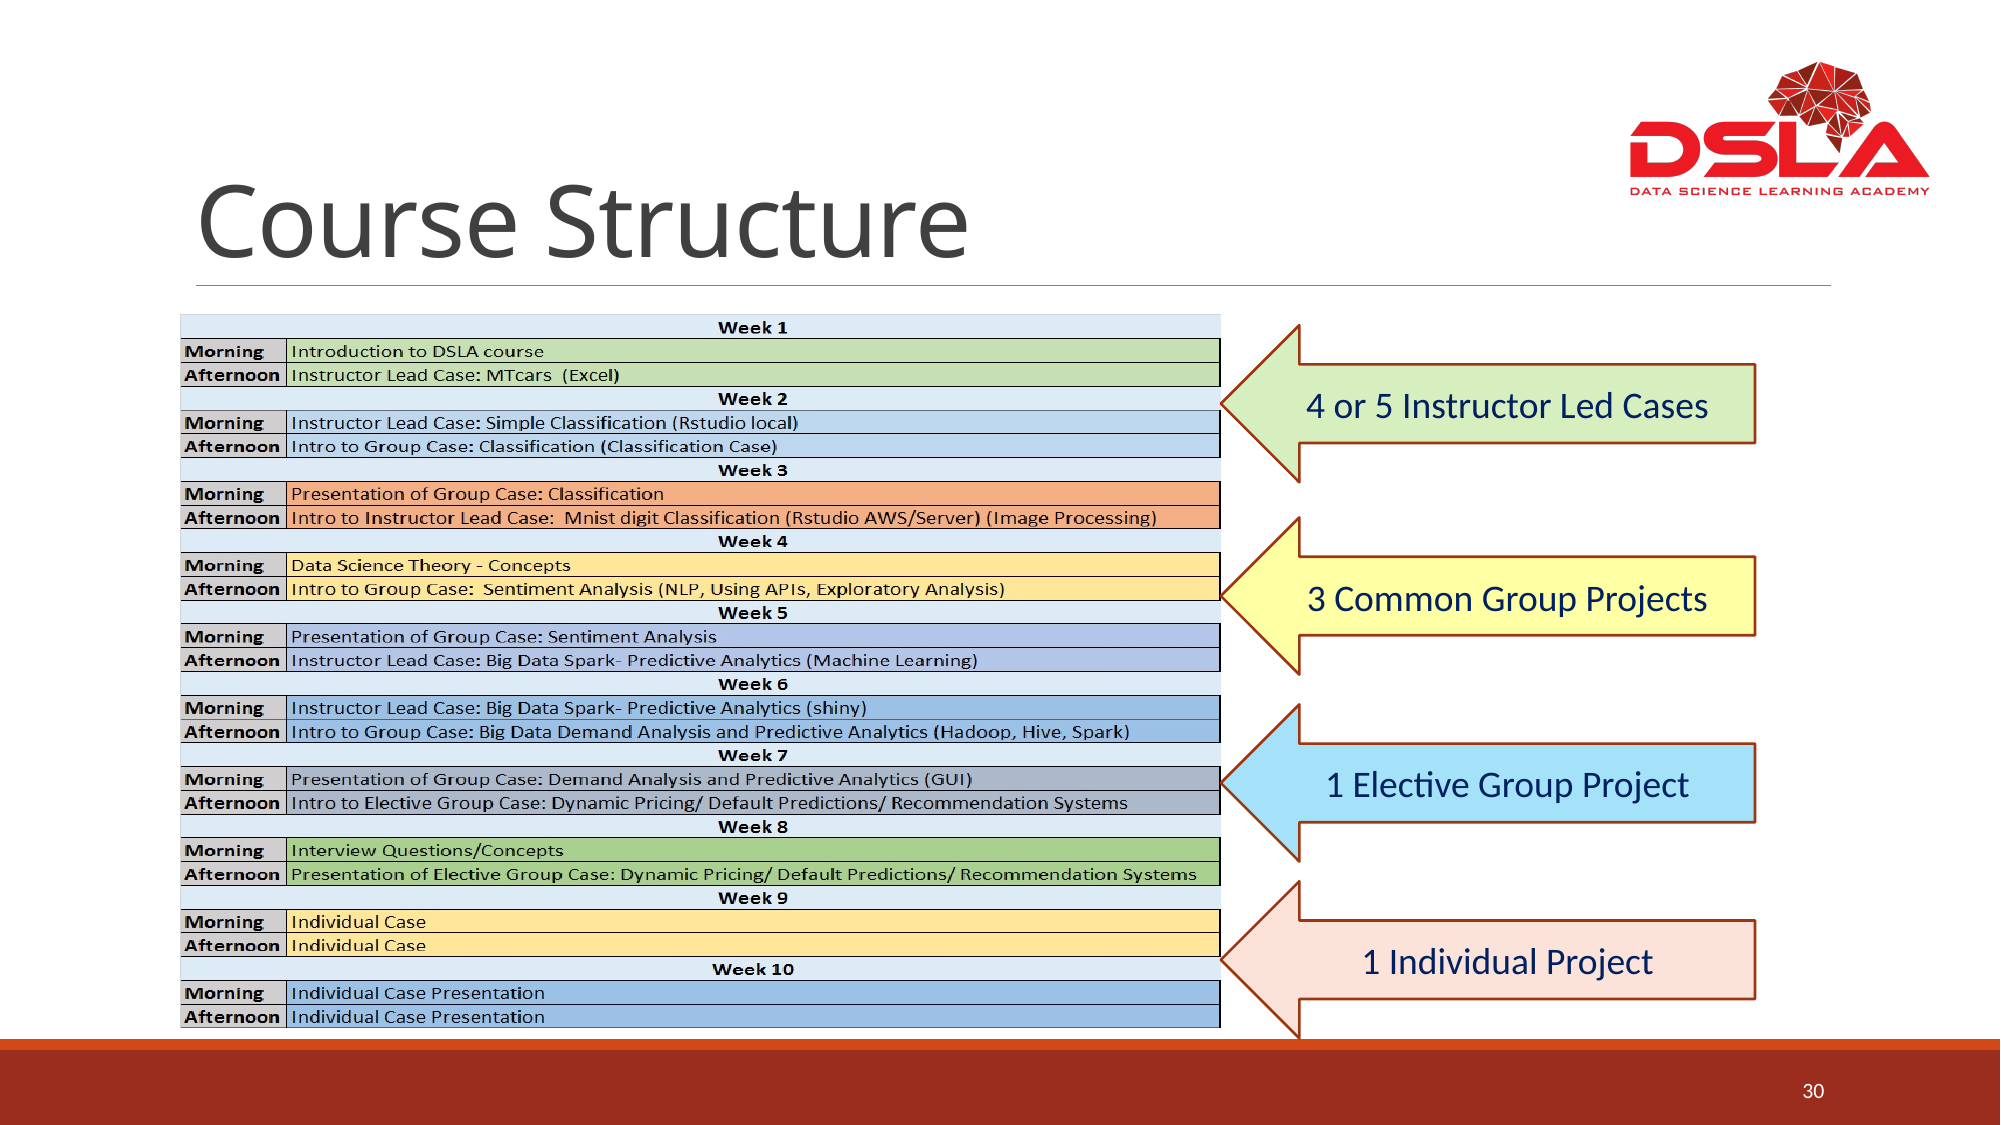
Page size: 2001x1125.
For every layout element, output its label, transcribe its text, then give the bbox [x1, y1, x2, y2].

text_box 1 Individual Project [1229, 880, 1757, 1040]
picture [179, 314, 1222, 1029]
slide_number 30 [1624, 1059, 1840, 1120]
title Course Structure [180, 47, 1830, 285]
text_box 1 Elective Group Project [1229, 703, 1757, 863]
text_box 4 or 5 Instructor Led Cases [1229, 323, 1757, 484]
text_box 3 Common Group Projects [1229, 516, 1757, 676]
picture [1605, 16, 1973, 242]
